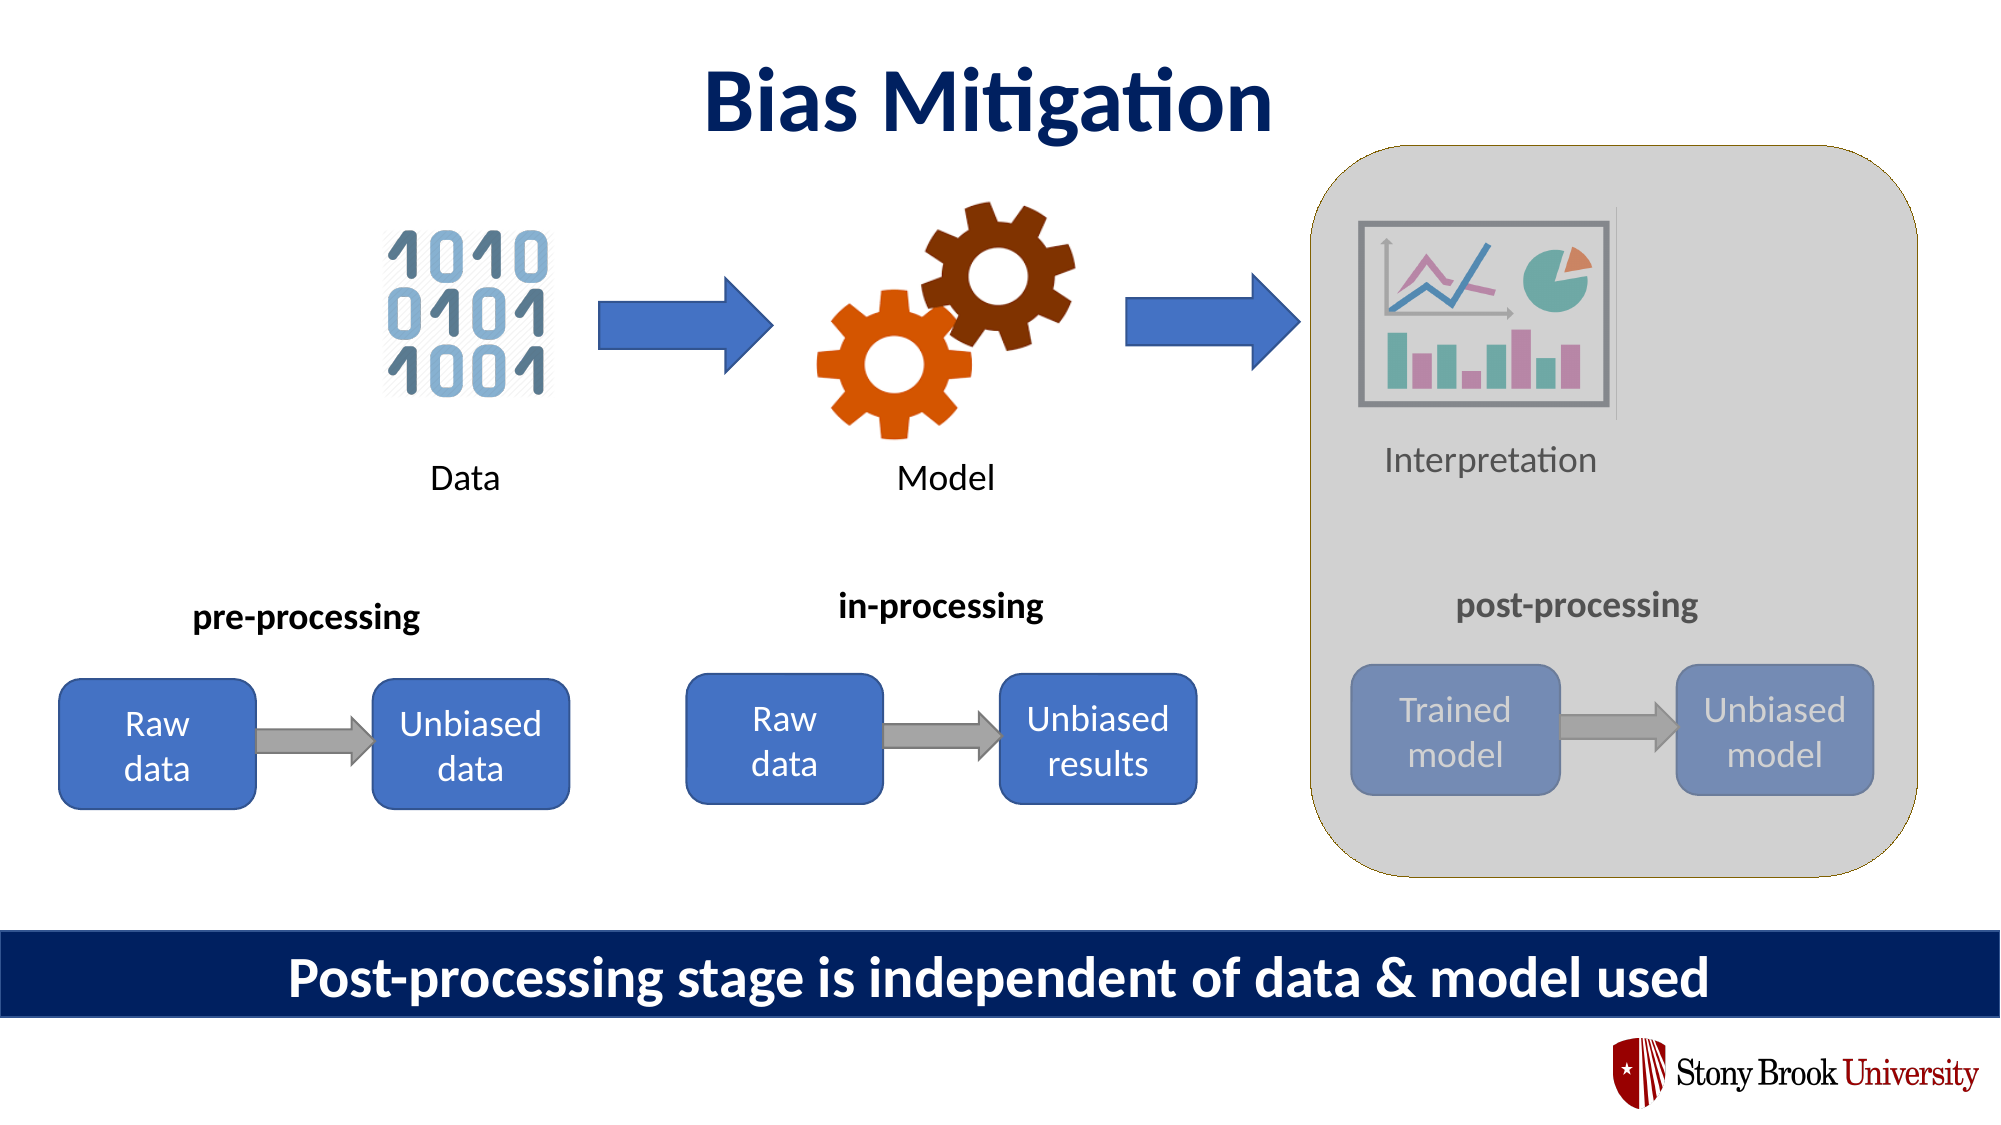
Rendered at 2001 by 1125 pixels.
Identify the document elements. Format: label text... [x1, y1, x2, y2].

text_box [59, 584, 570, 810]
text_box in-processing [823, 574, 1059, 634]
text_box Unbiased results [998, 672, 1198, 805]
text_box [381, 196, 1619, 506]
picture [1613, 1038, 1979, 1109]
text_box [1310, 145, 1918, 878]
text_box Raw data [685, 672, 885, 805]
text_box [882, 710, 1004, 763]
text_box Post-processing stage is independent of data & model used [0, 930, 2000, 1018]
text_box Bias Mitigation [106, 23, 1874, 181]
